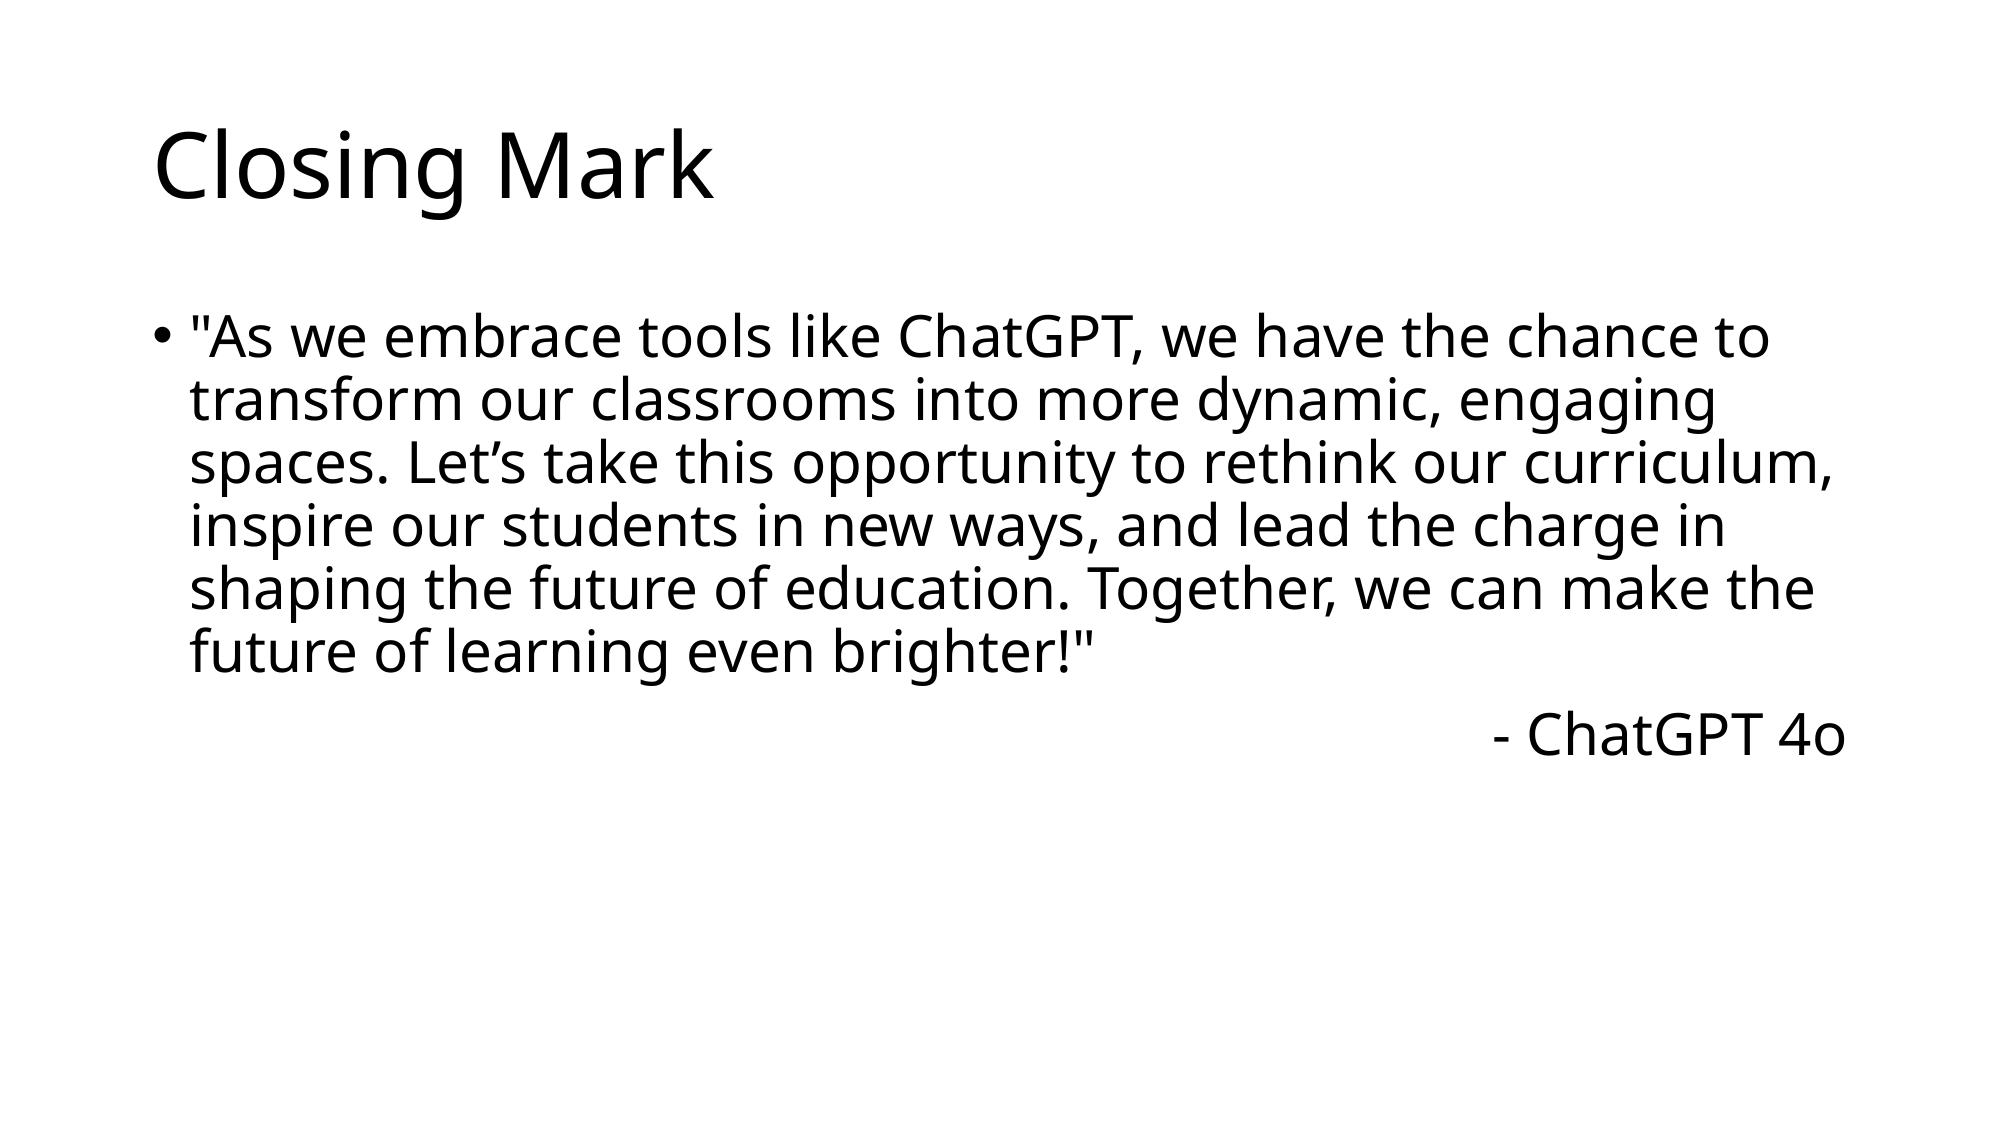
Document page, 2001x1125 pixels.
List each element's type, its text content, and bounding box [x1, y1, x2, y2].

title Closing Mark [137, 59, 1863, 278]
list "As we embrace tools like ChatGPT, we have the chance to transform our classrooms into more dynamic, engaging spaces. Let’s take this opportunity to rethink our curriculum, inspire our students in new ways, and lead the charge in shaping the future of education. Together, we can make the future of learning even brighter!" - ChatGPT 4o [137, 299, 1863, 1014]
